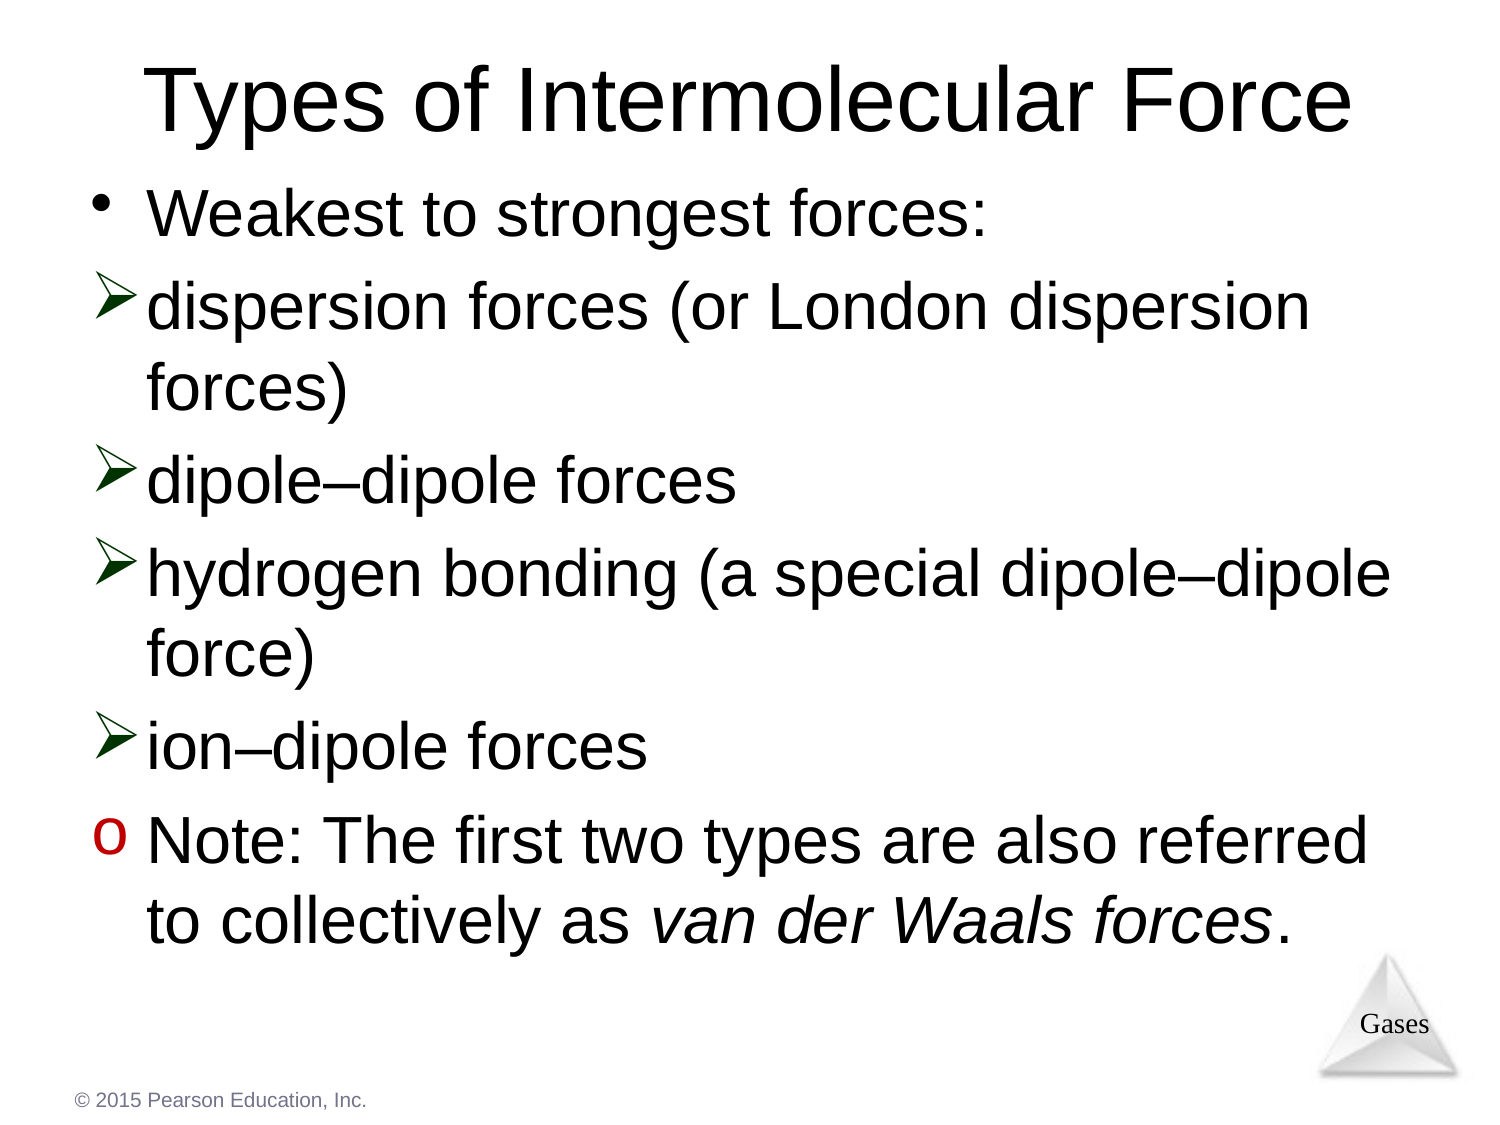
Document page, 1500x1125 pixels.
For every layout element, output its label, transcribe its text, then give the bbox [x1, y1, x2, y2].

title Types of Intermolecular Force [112, 1, 1388, 162]
list Weakest to strongest forces: dispersion forces (or London dispersion forces) dipole–dipole forces hydrogen bonding (a special dipole–dipole force) ion–dipole forces Note: The first two types are also referred to collectively as van der Waals forces. [75, 162, 1413, 1000]
picture [1275, 899, 1500, 1125]
